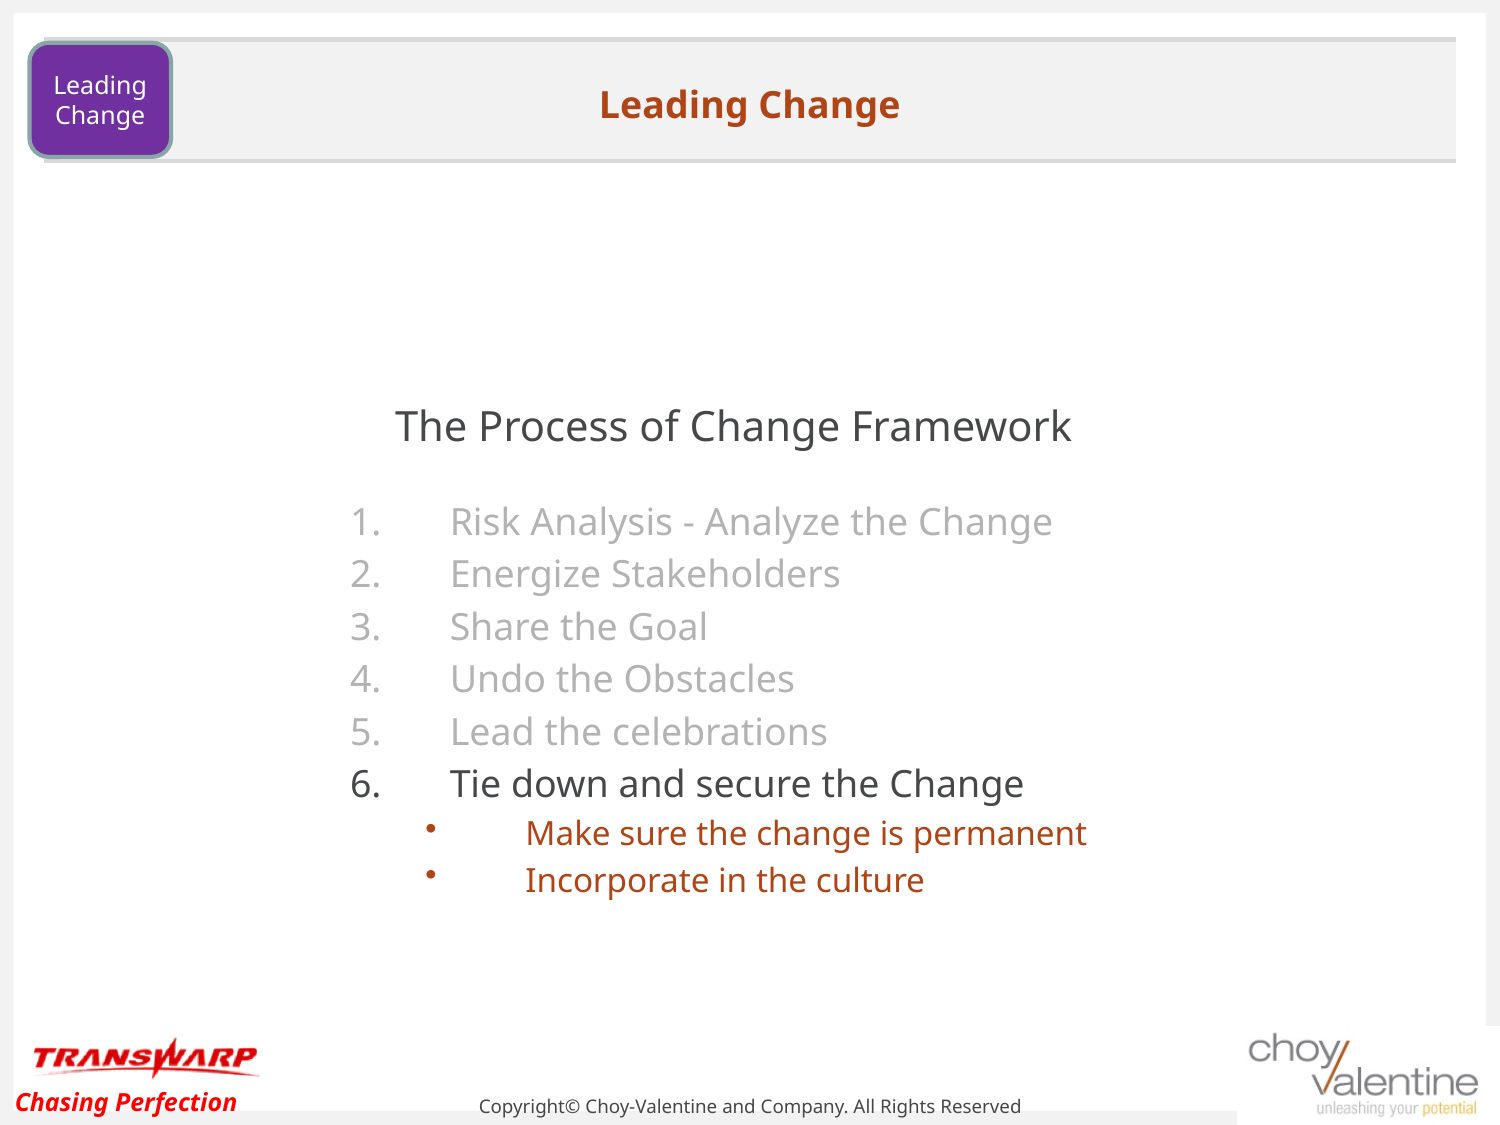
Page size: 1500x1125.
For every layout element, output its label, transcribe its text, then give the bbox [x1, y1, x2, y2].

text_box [0, 1033, 331, 1125]
text_box Leading Change [27, 40, 174, 160]
list The Process of Change Framework Risk Analysis - Analyze the Change Energize Stakeholders Share the Goal Undo the Obstacles Lead the celebrations Tie down and secure the Change Make sure the change is permanent Incorporate in the culture [334, 391, 1133, 851]
title Leading Change [49, 44, 1451, 163]
picture [0, 0, 1500, 1125]
